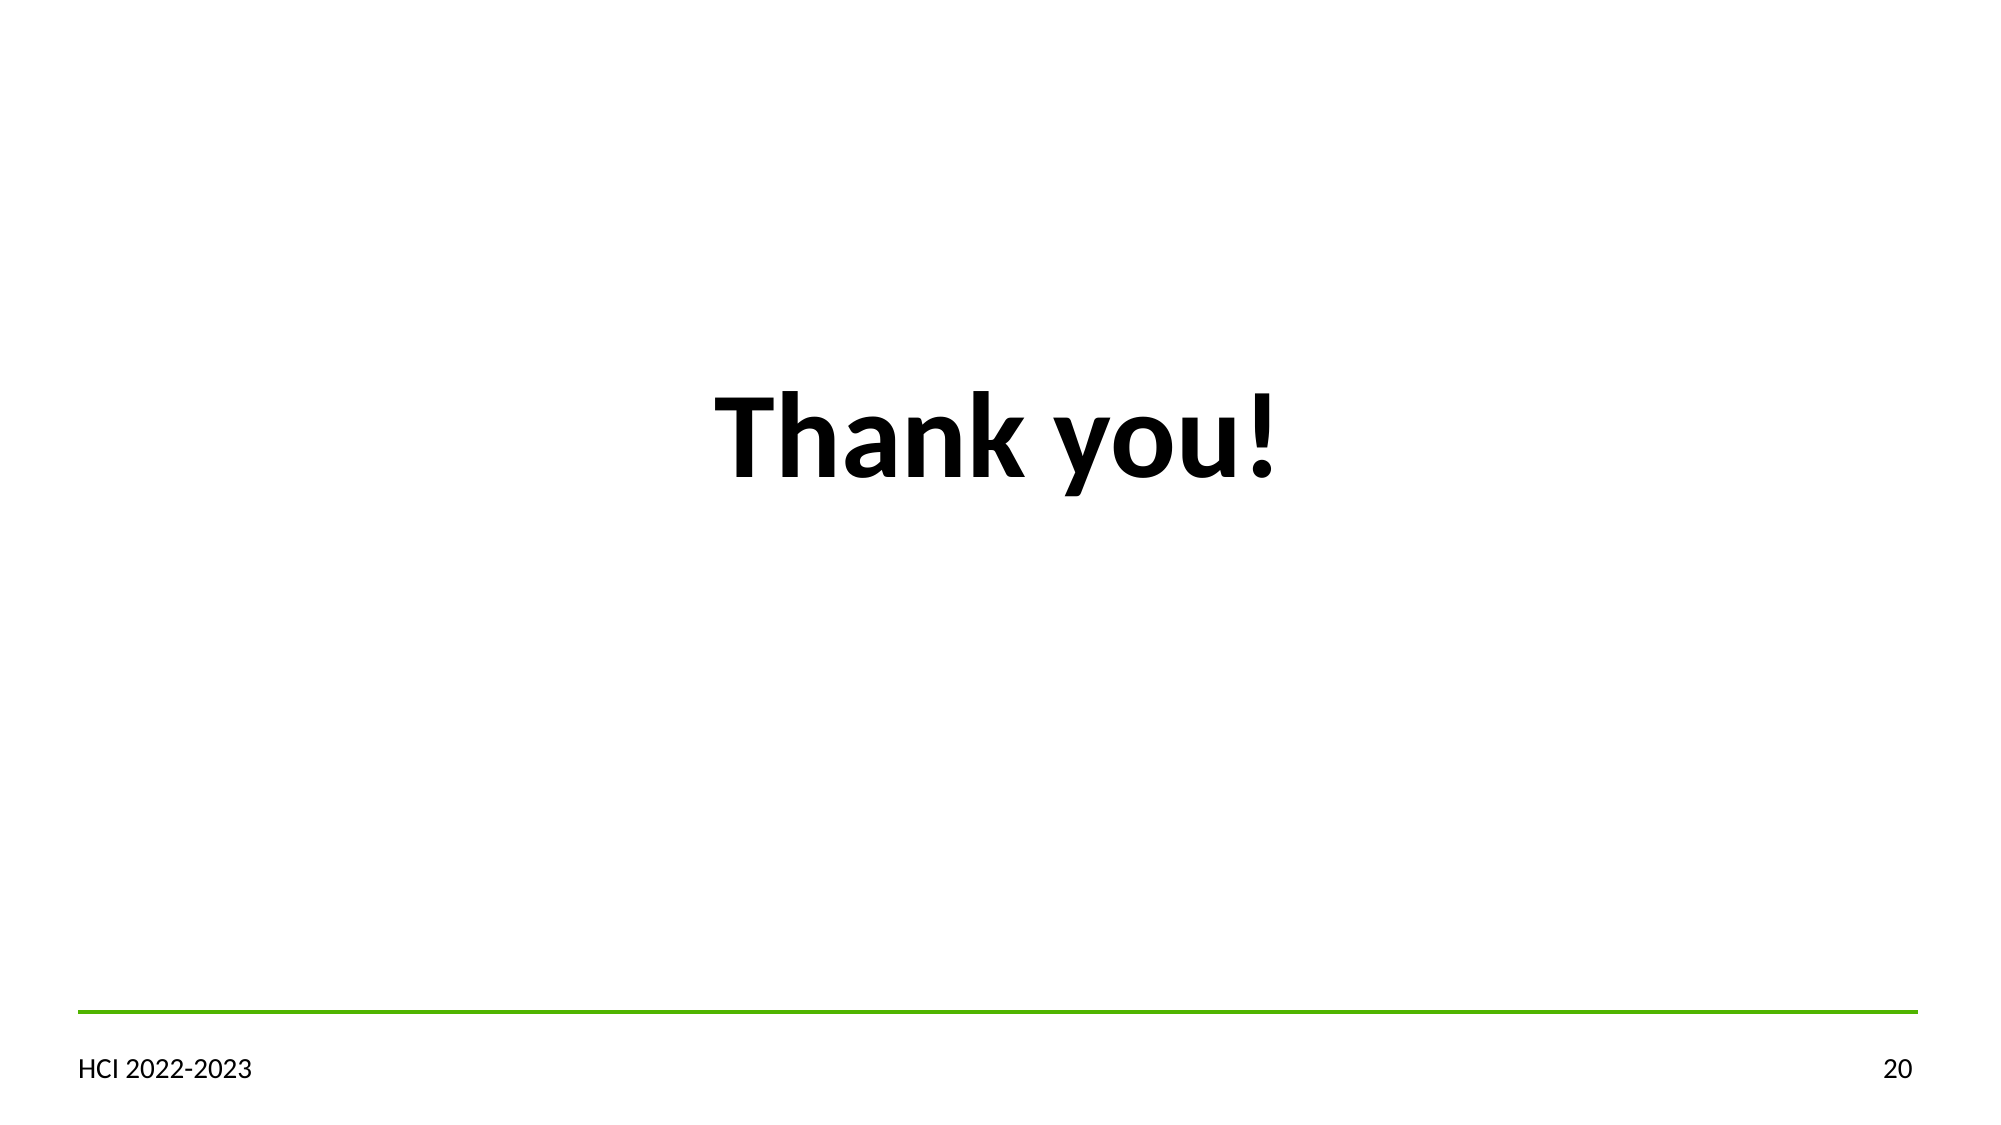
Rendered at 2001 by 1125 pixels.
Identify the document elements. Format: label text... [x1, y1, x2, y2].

text_box ‹#› [1807, 1041, 1928, 1093]
text_box HCI 2022-2023 [63, 1041, 502, 1093]
text_box Thank you! [700, 330, 1300, 512]
